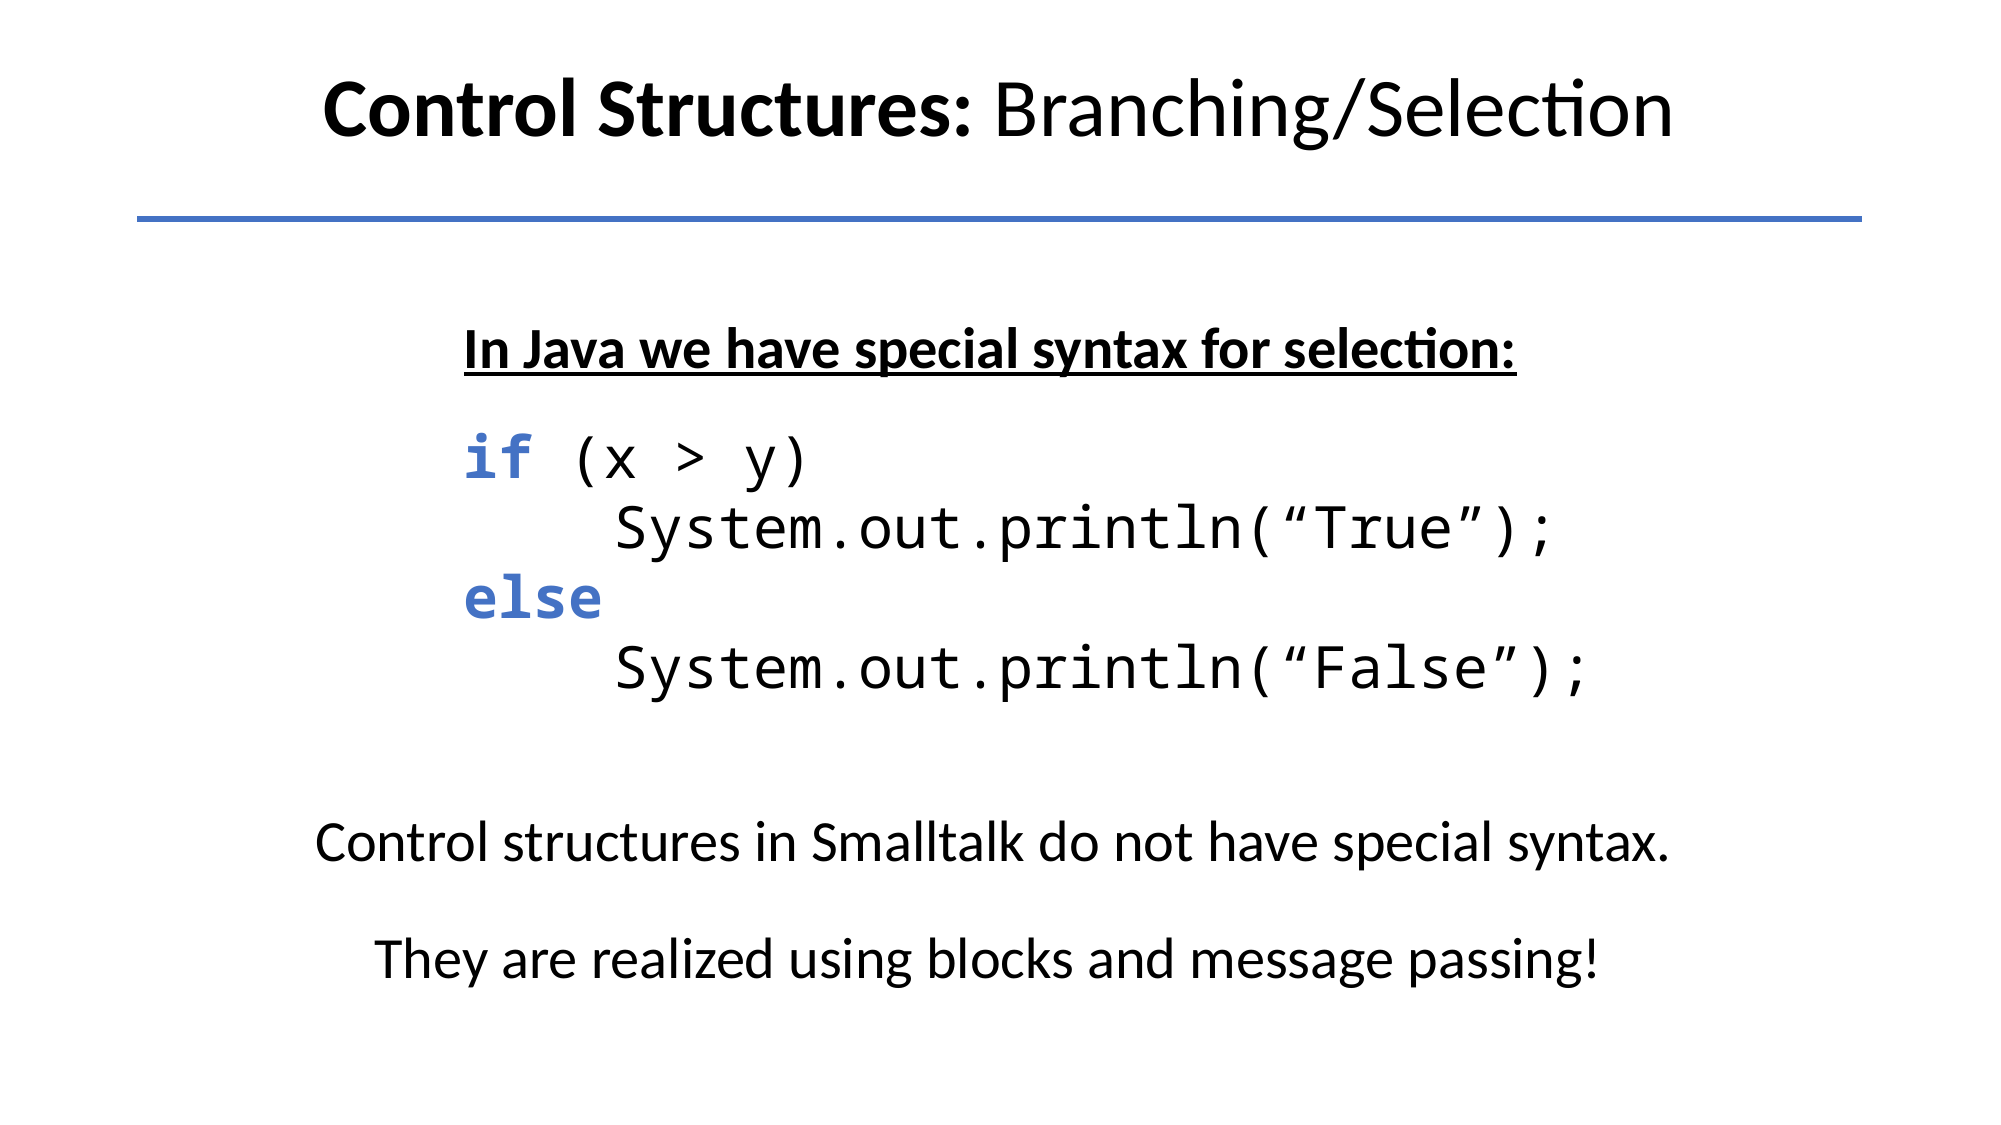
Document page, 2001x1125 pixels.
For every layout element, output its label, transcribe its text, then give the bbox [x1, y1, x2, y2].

text_box They are realized using blocks and message passing! [359, 913, 1618, 998]
text_box Control structures in Smalltalk do not have special syntax. [278, 795, 1722, 881]
text_box Control Structures: Branching/Selection [137, 1, 1863, 218]
text_box In Java we have special syntax for selection: if (x > y) System.out.println(“True”); else System.out.println(“False”); [449, 302, 1610, 708]
